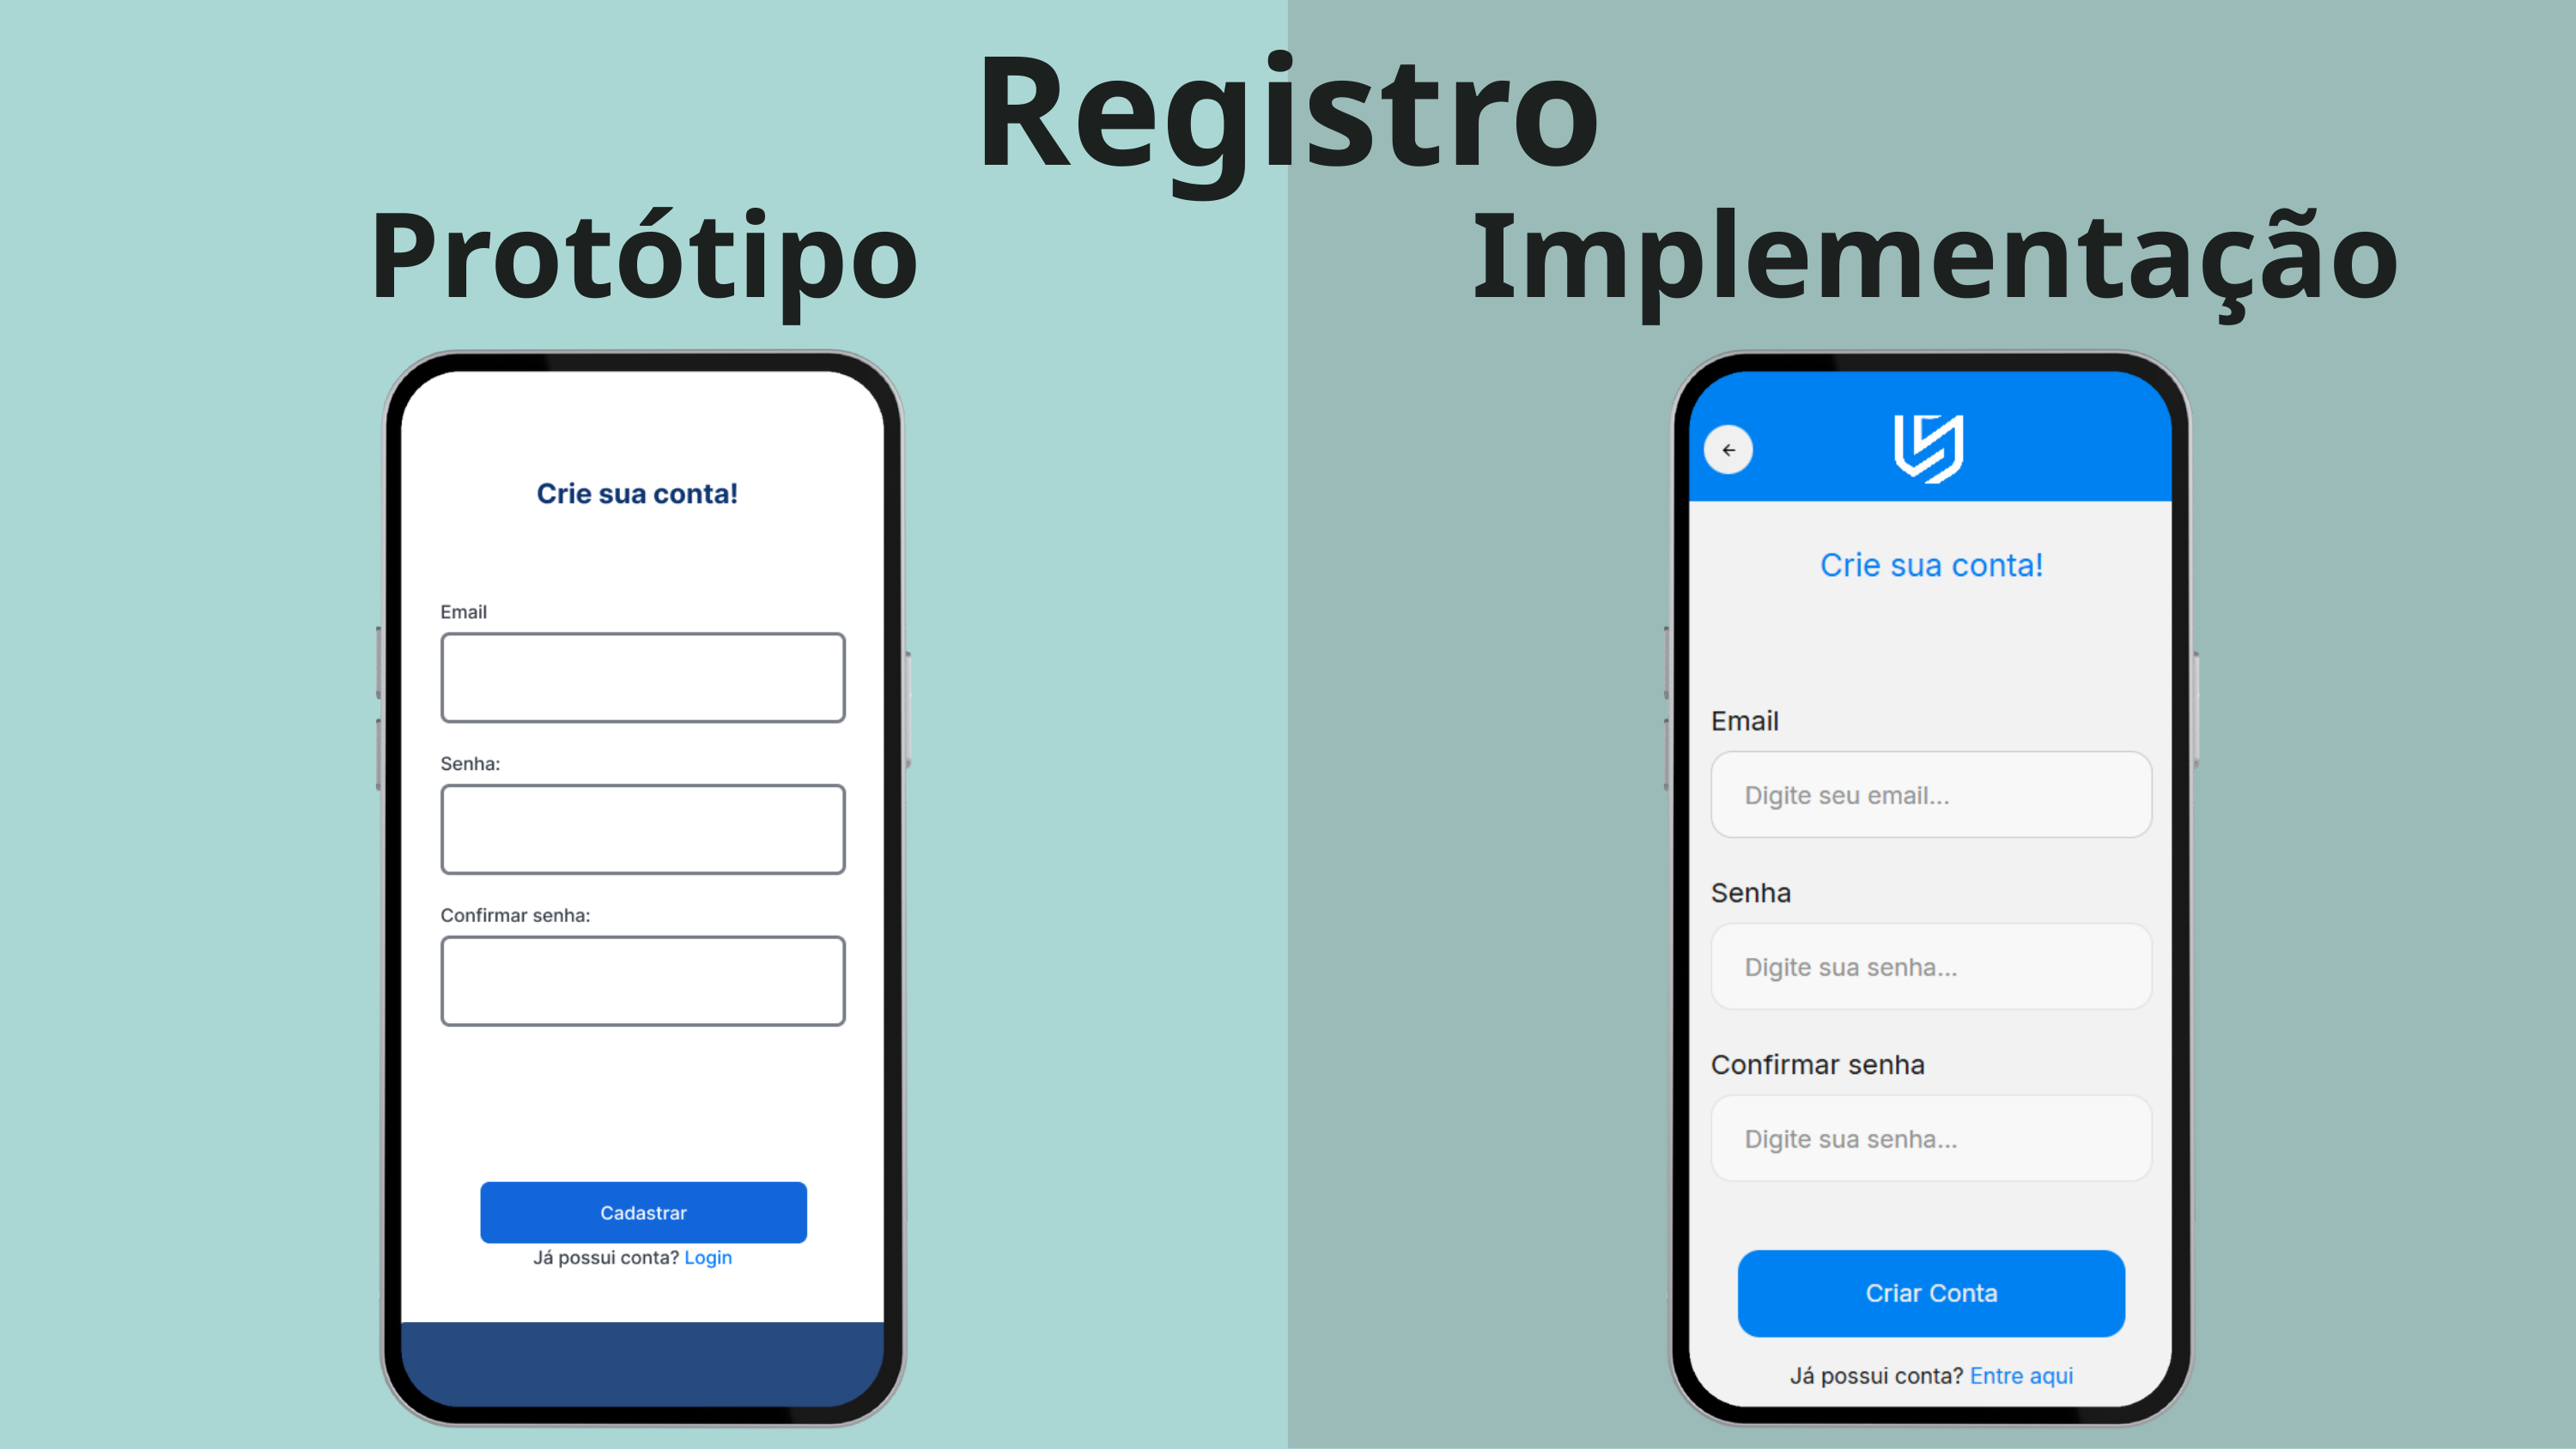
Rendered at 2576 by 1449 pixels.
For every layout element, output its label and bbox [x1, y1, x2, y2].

text_box [1663, 349, 2201, 1429]
text_box [375, 349, 913, 1429]
text_box [0, 0, 1285, 1449]
text_box [1287, 0, 2576, 1449]
